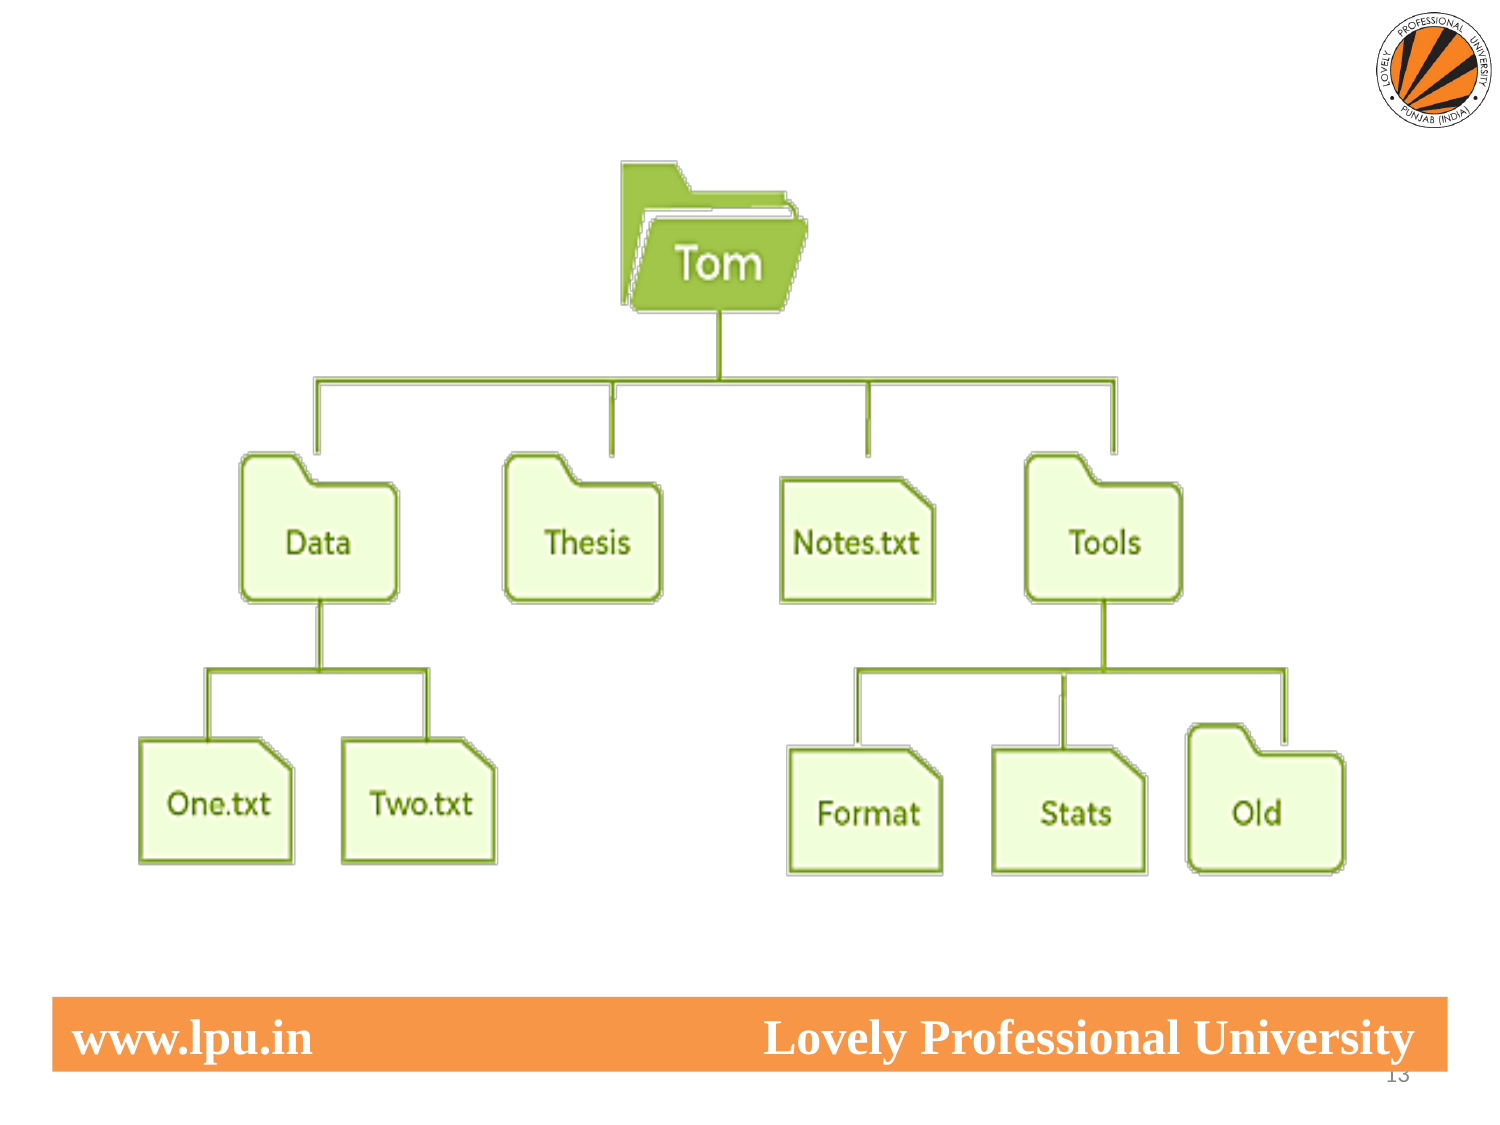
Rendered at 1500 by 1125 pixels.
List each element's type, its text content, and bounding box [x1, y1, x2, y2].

picture [1375, 11, 1492, 128]
text_box 13 [1074, 1072, 1425, 1103]
text_box www.lpu.in Lovely Professional University [52, 996, 1448, 1072]
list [109, 148, 1391, 882]
